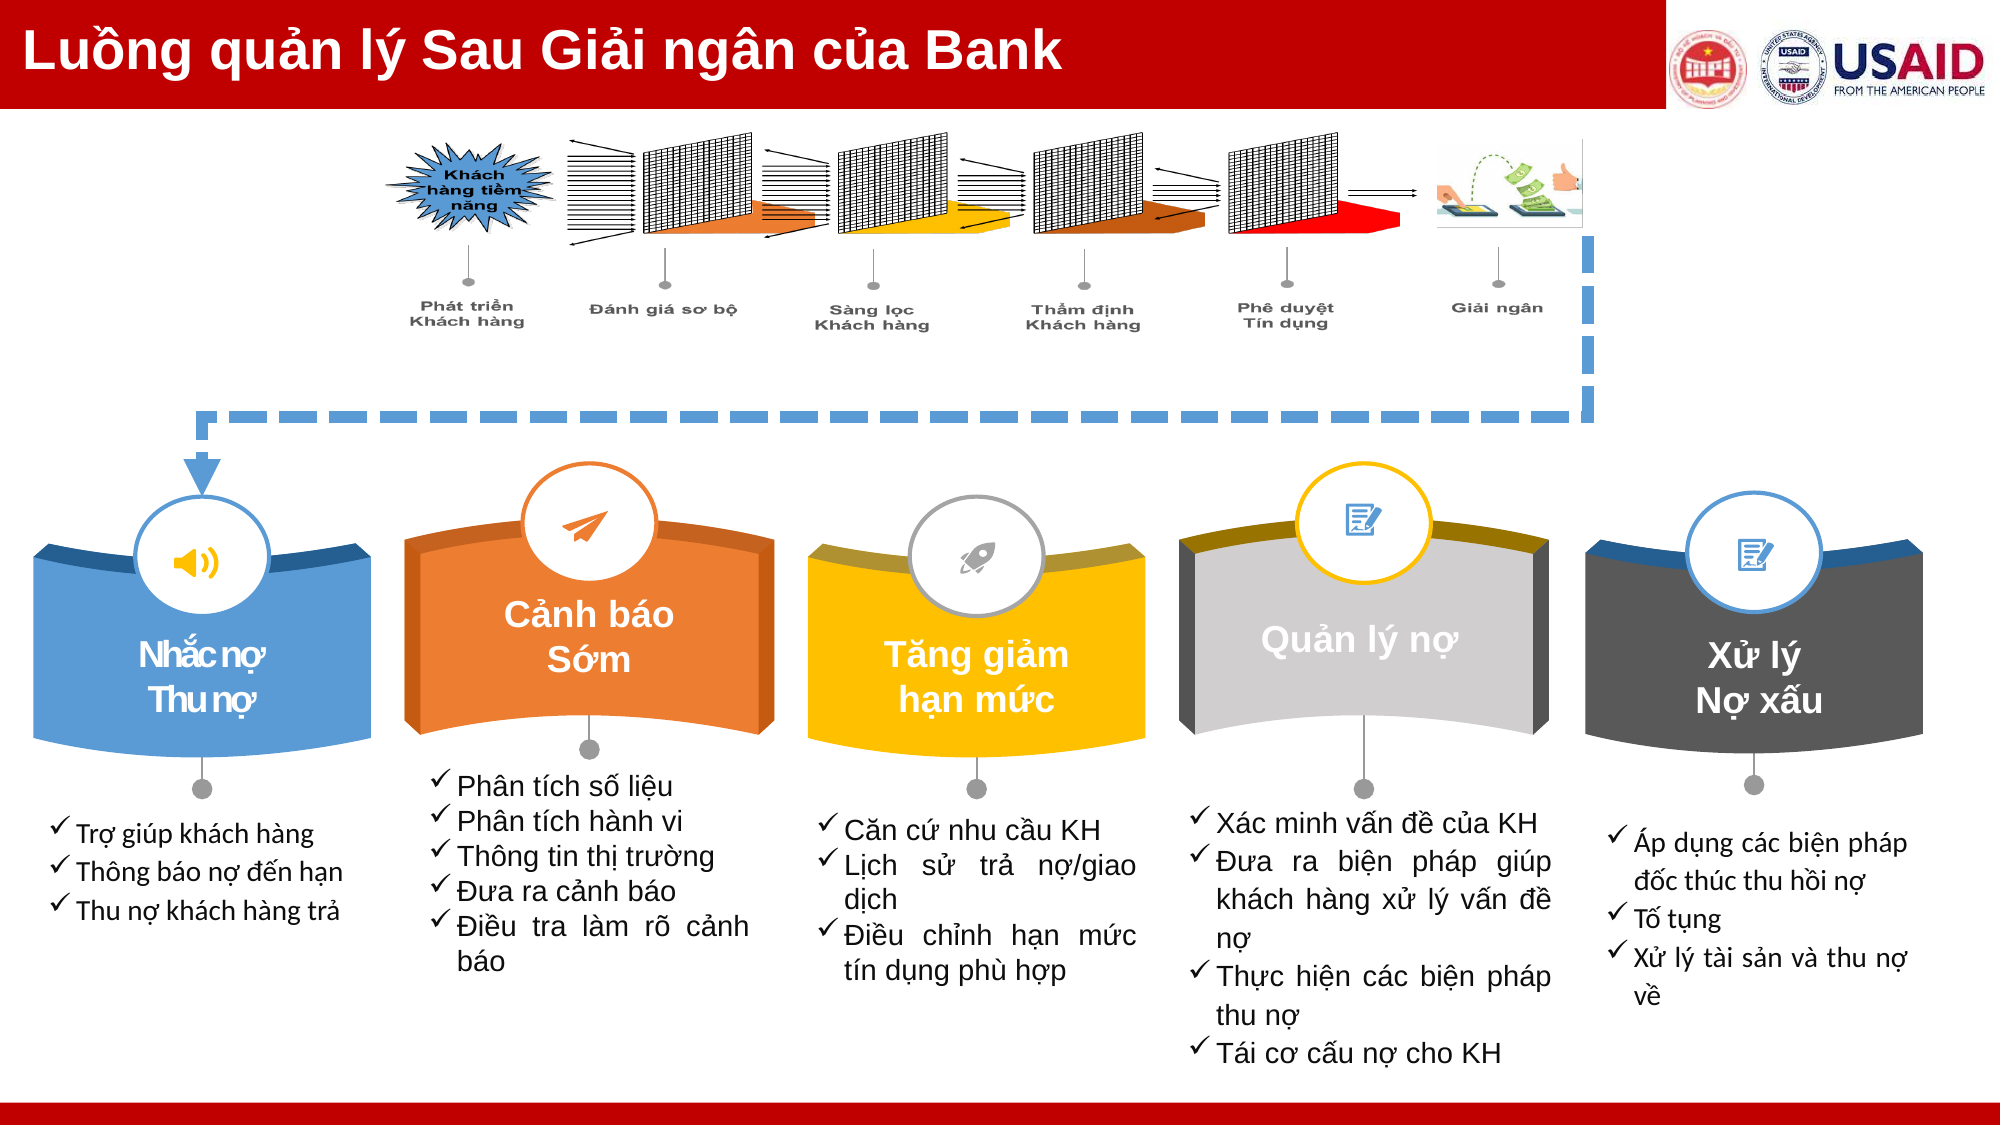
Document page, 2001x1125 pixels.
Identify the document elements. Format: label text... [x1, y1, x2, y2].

text_box Tăng giảm hạn mức [864, 622, 1089, 728]
text_box Xác minh vấn đề của KH Đưa ra biện pháp giúp khách hàng xử lý vấn đề nợ Thực hiện các biện pháp thu nợ Tái cơ cấu nợ cho KH [1173, 793, 1567, 1077]
text_box Áp dụng các biện pháp đốc thúc thu hồi nợ Tố tụng Xử lý tài sản và thu nợ về [1590, 812, 1923, 1019]
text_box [1345, 503, 1382, 536]
text_box [656, 519, 773, 555]
text_box [807, 559, 1146, 758]
text_box [208, 547, 219, 579]
text_box [403, 537, 422, 738]
text_box [1178, 537, 1196, 738]
text_box [757, 537, 776, 738]
text_box [406, 519, 523, 555]
text_box Cảnh báo Sớm [477, 582, 702, 688]
text_box [1180, 519, 1298, 555]
text_box [1532, 537, 1550, 738]
picture [1733, 0, 2001, 132]
text_box [562, 511, 608, 542]
text_box [422, 539, 757, 735]
text_box Nhắc nợ Thu nợ [90, 622, 315, 728]
text_box [268, 542, 374, 575]
text_box Xử lý Nợ xấu [1647, 623, 1872, 729]
text_box [908, 497, 1045, 618]
text_box [1686, 491, 1823, 614]
text_box [1820, 538, 1926, 571]
text_box [1583, 538, 1689, 571]
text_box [202, 235, 1589, 497]
text_box [1430, 519, 1548, 555]
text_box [1738, 538, 1775, 571]
text_box [31, 542, 137, 575]
text_box [1295, 497, 1432, 584]
picture [375, 132, 1589, 235]
text_box Trợ giúp khách hàng Thông báo nợ đến hạn Thu nợ khách hàng trả [33, 803, 366, 934]
text_box [521, 497, 658, 584]
text_box [174, 549, 197, 577]
text_box [1042, 542, 1148, 575]
text_box [805, 542, 912, 576]
text_box [134, 495, 271, 618]
title Luồng quản lý Sau Giải ngân của Bank [7, 0, 1733, 160]
text_box Quản lý nợ [1222, 607, 1497, 668]
text_box [1196, 539, 1532, 735]
text_box [201, 553, 209, 573]
text_box [33, 559, 371, 758]
text_box Căn cứ nhu cầu KH Lịch sử trả nợ/giao dịch Điều chỉnh hạn mức tín dụng phù hợp [801, 803, 1152, 994]
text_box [960, 542, 996, 574]
text_box [1585, 555, 1923, 754]
text_box Phân tích số liệu Phân tích hành vi Thông tin thị trường Đưa ra cảnh báo Điều tra làm rõ cảnh báo [414, 760, 765, 985]
